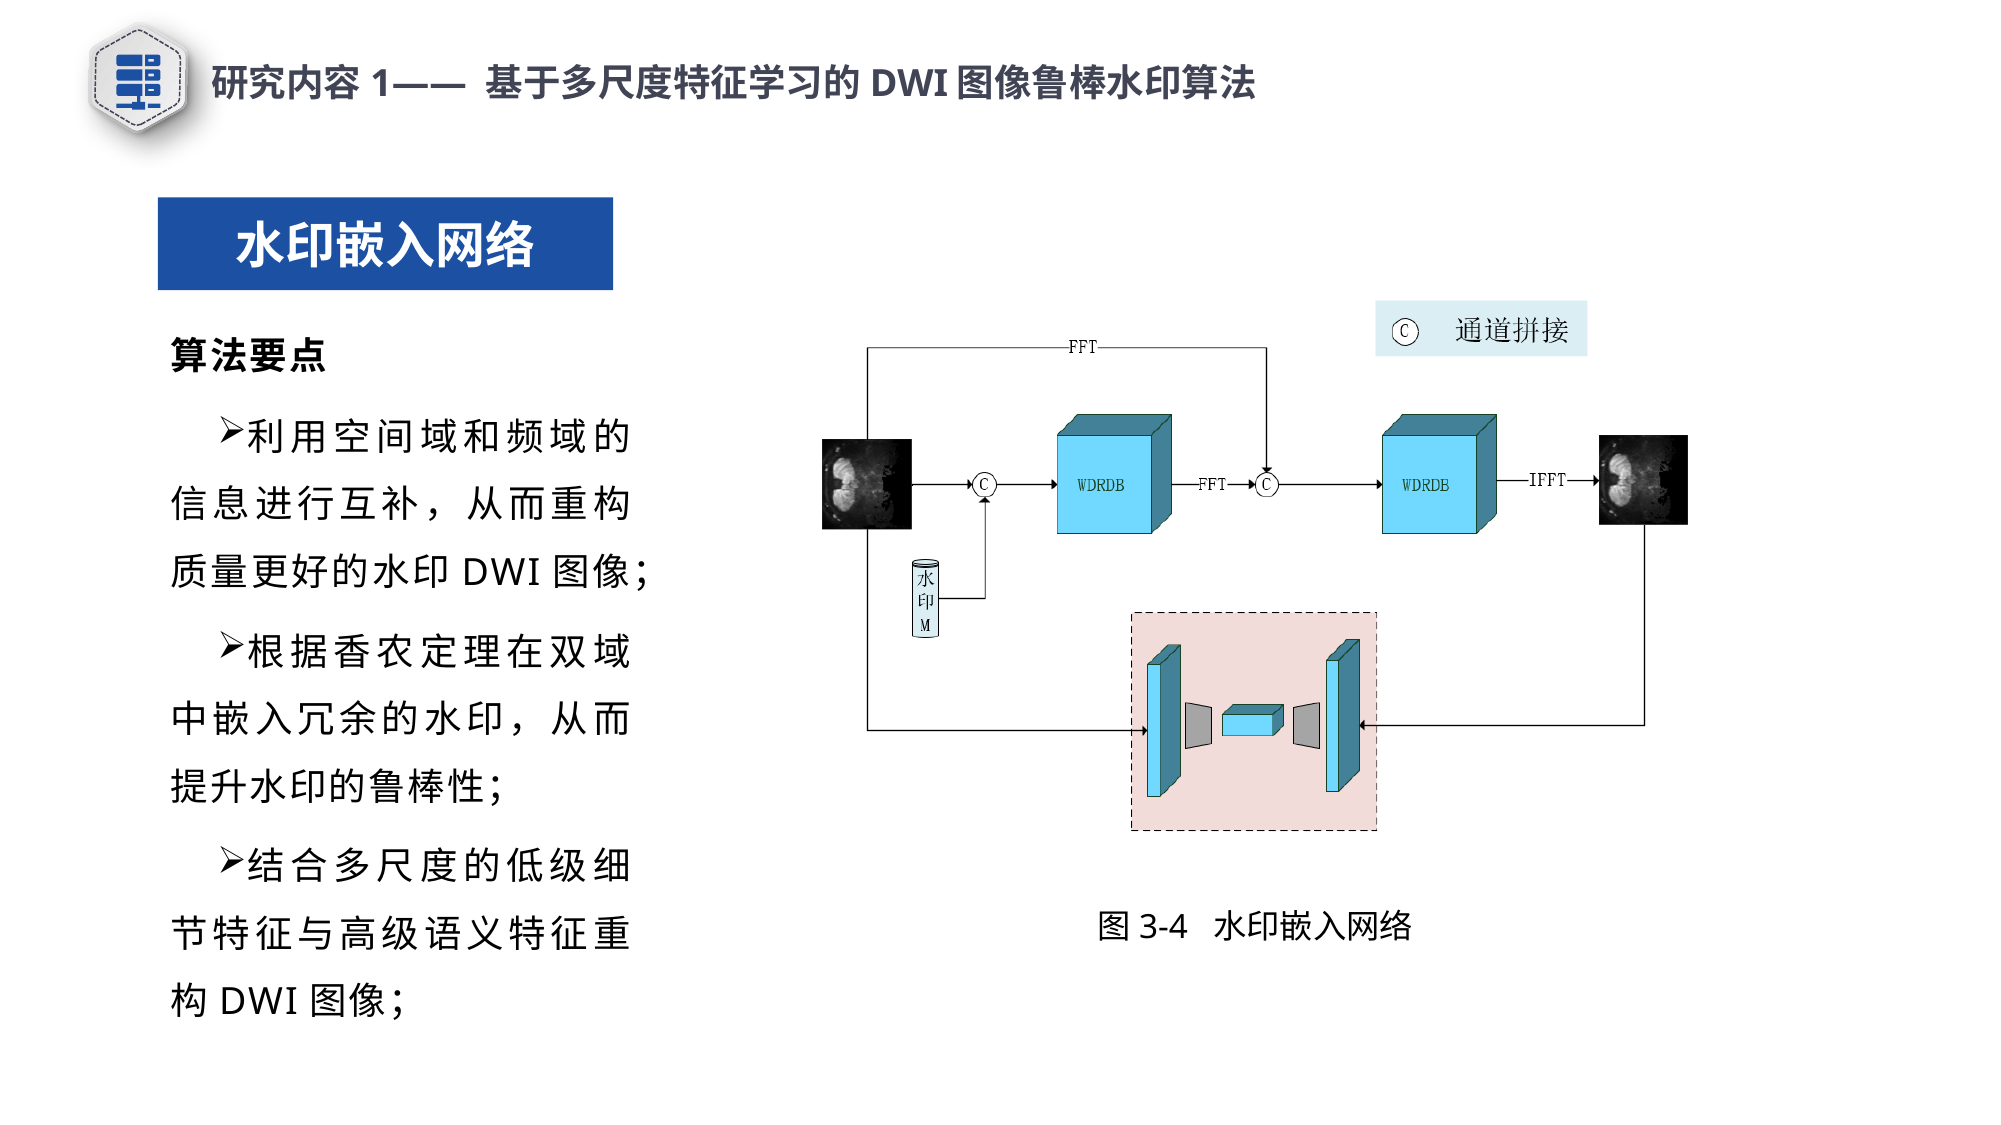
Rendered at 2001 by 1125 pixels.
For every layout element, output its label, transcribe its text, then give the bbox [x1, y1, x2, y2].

text_box 水印嵌入网络 [157, 197, 614, 291]
text_box 图3-4 水印嵌入网络 [1083, 898, 1431, 953]
text_box 研究内容1—— 基于多尺度特征学习的DWI图像鲁棒水印算法 [200, 53, 1490, 110]
text_box 算法要点 利用空间域和频域的信息进行互补，从而重构质量更好的水印DWI图像； 根据香农定理在双域中嵌入冗余的水印，从而提升水印的鲁棒性； 结合多尺度的低级细节特征与高级语义特征重构DWI图像； [109, 302, 648, 1030]
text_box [82, 28, 193, 128]
picture [810, 290, 1703, 843]
